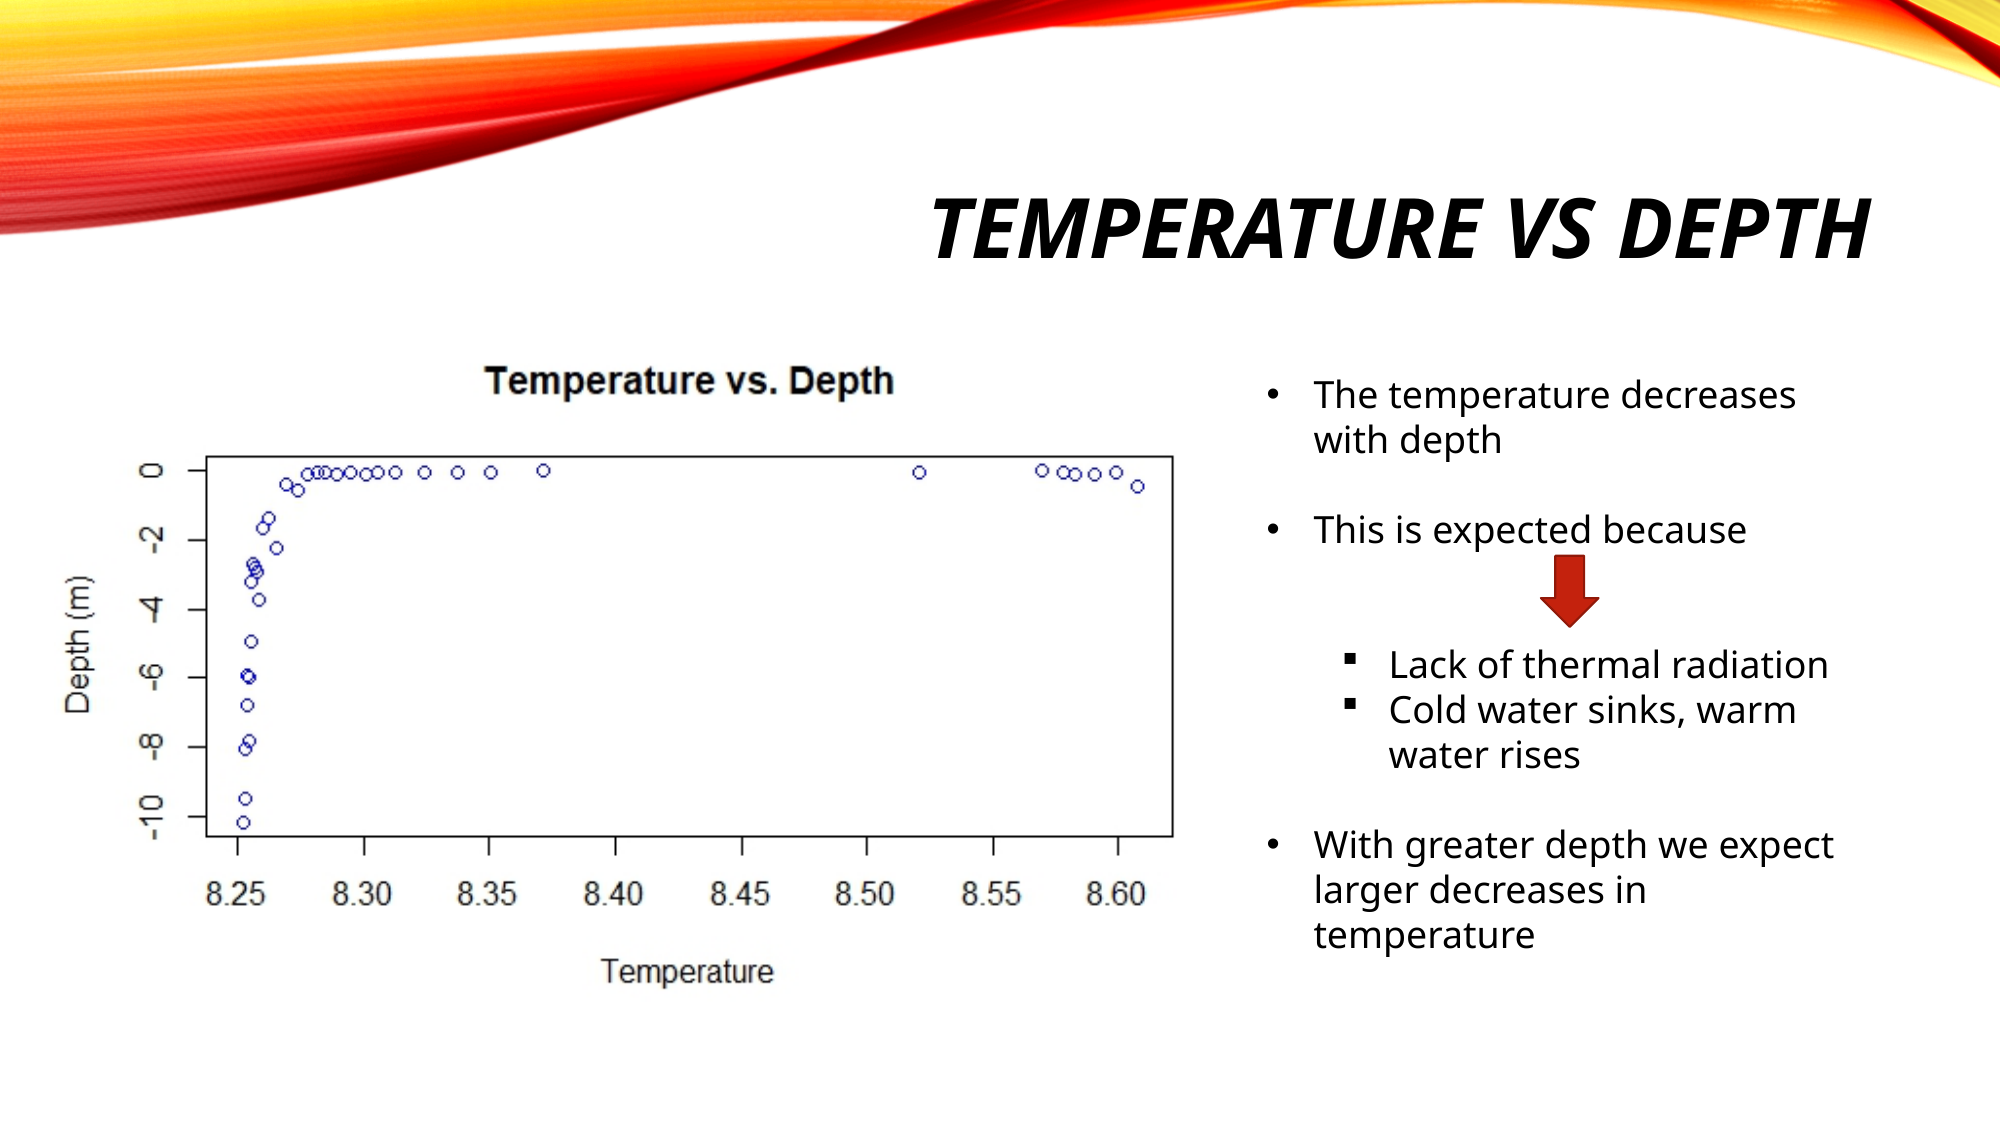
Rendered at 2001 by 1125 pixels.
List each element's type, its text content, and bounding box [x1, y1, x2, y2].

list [54, 301, 1253, 1031]
title TEMPERATURE VS DEPTH [474, 125, 1888, 338]
text_box The temperature decreases with depth This is expected because Lack of thermal radiation Cold water sinks, warm water rises With greater depth we expect larger decreases in temperature [1253, 363, 1888, 964]
picture [0, 0, 2000, 237]
text_box [1539, 554, 1600, 628]
